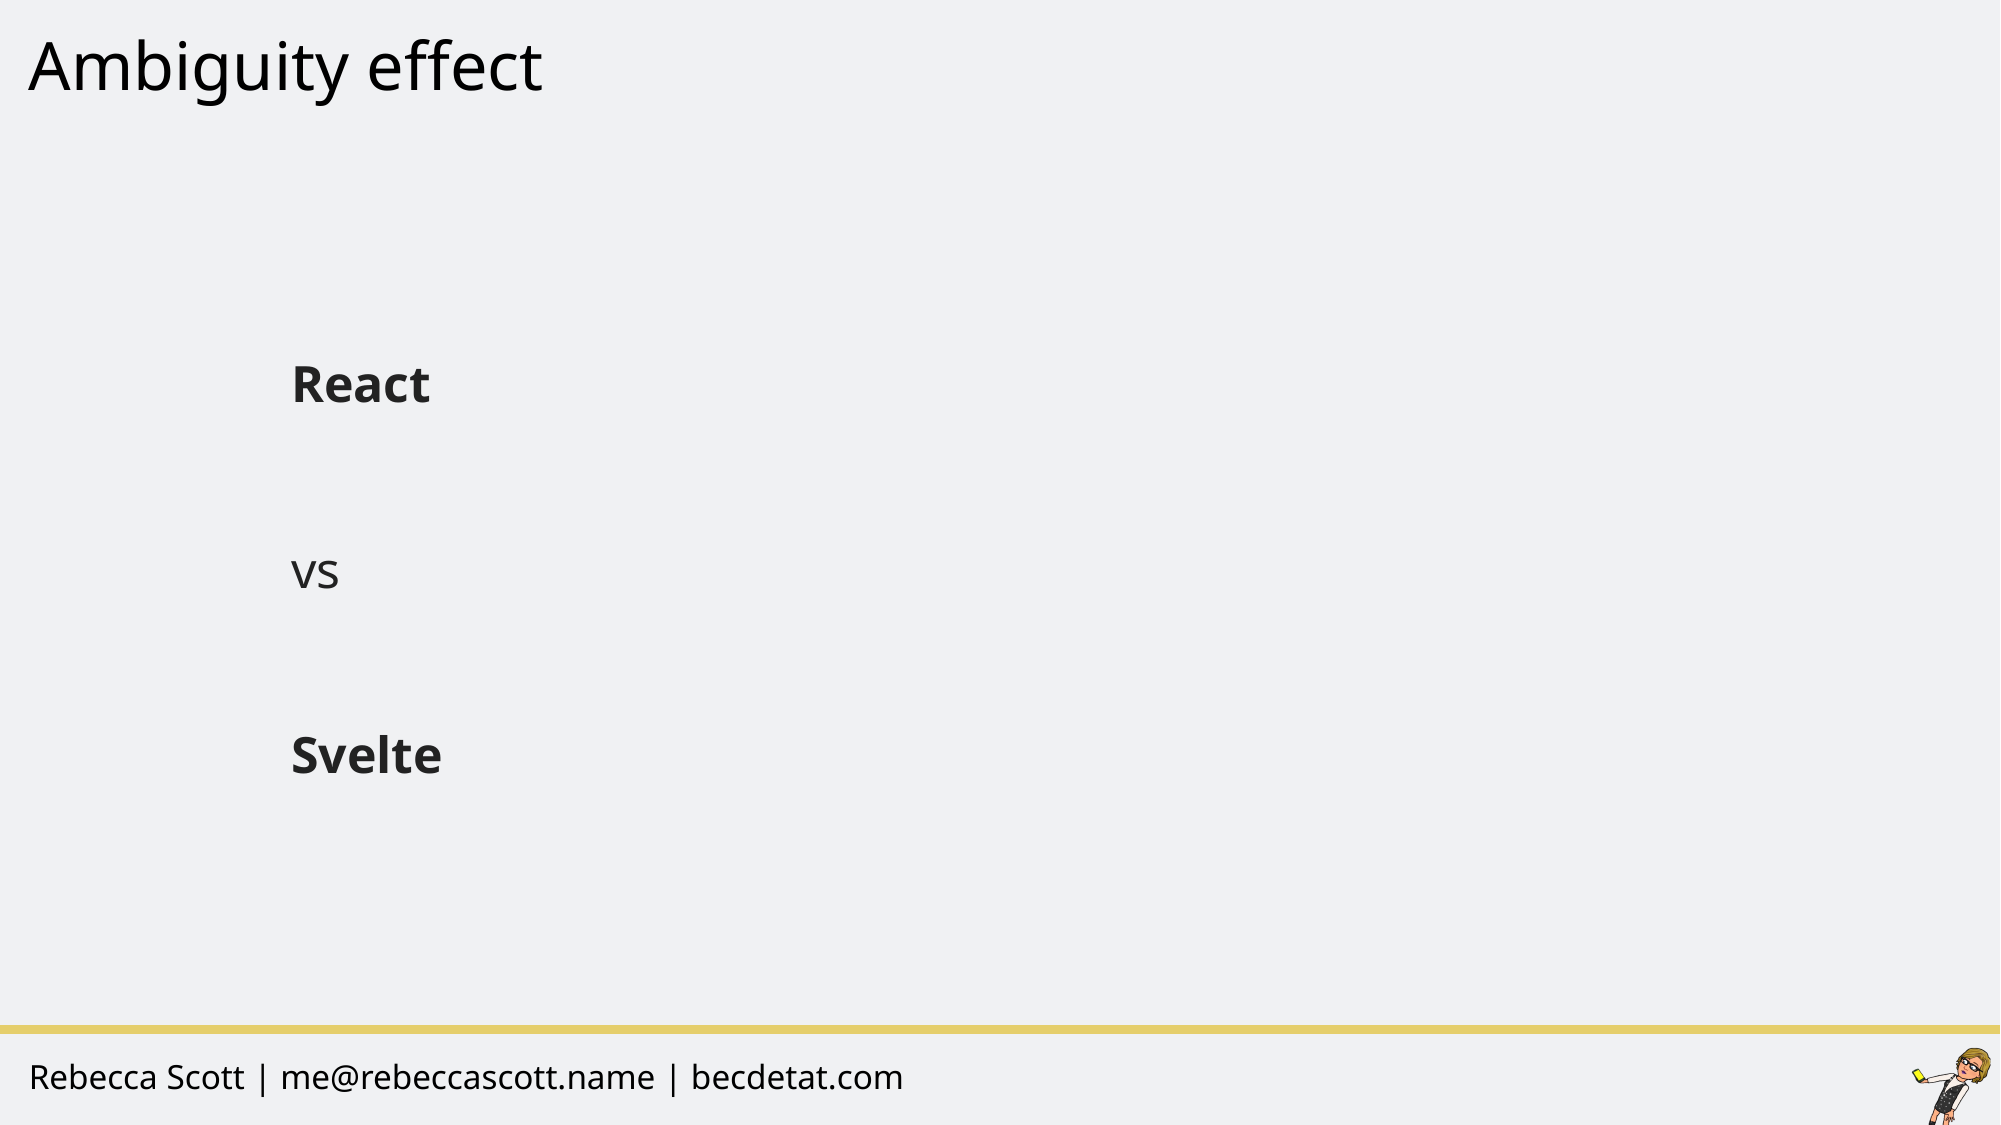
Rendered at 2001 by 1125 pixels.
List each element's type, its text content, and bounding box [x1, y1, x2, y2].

text_box Ambiguity effect [13, 0, 952, 115]
picture [1906, 1031, 2000, 1125]
text_box [0, 1028, 2000, 1125]
text_box React vs Svelte [276, 333, 1724, 792]
text_box Rebecca Scott | me@rebeccascott.name | becdetat.com [13, 1041, 952, 1125]
